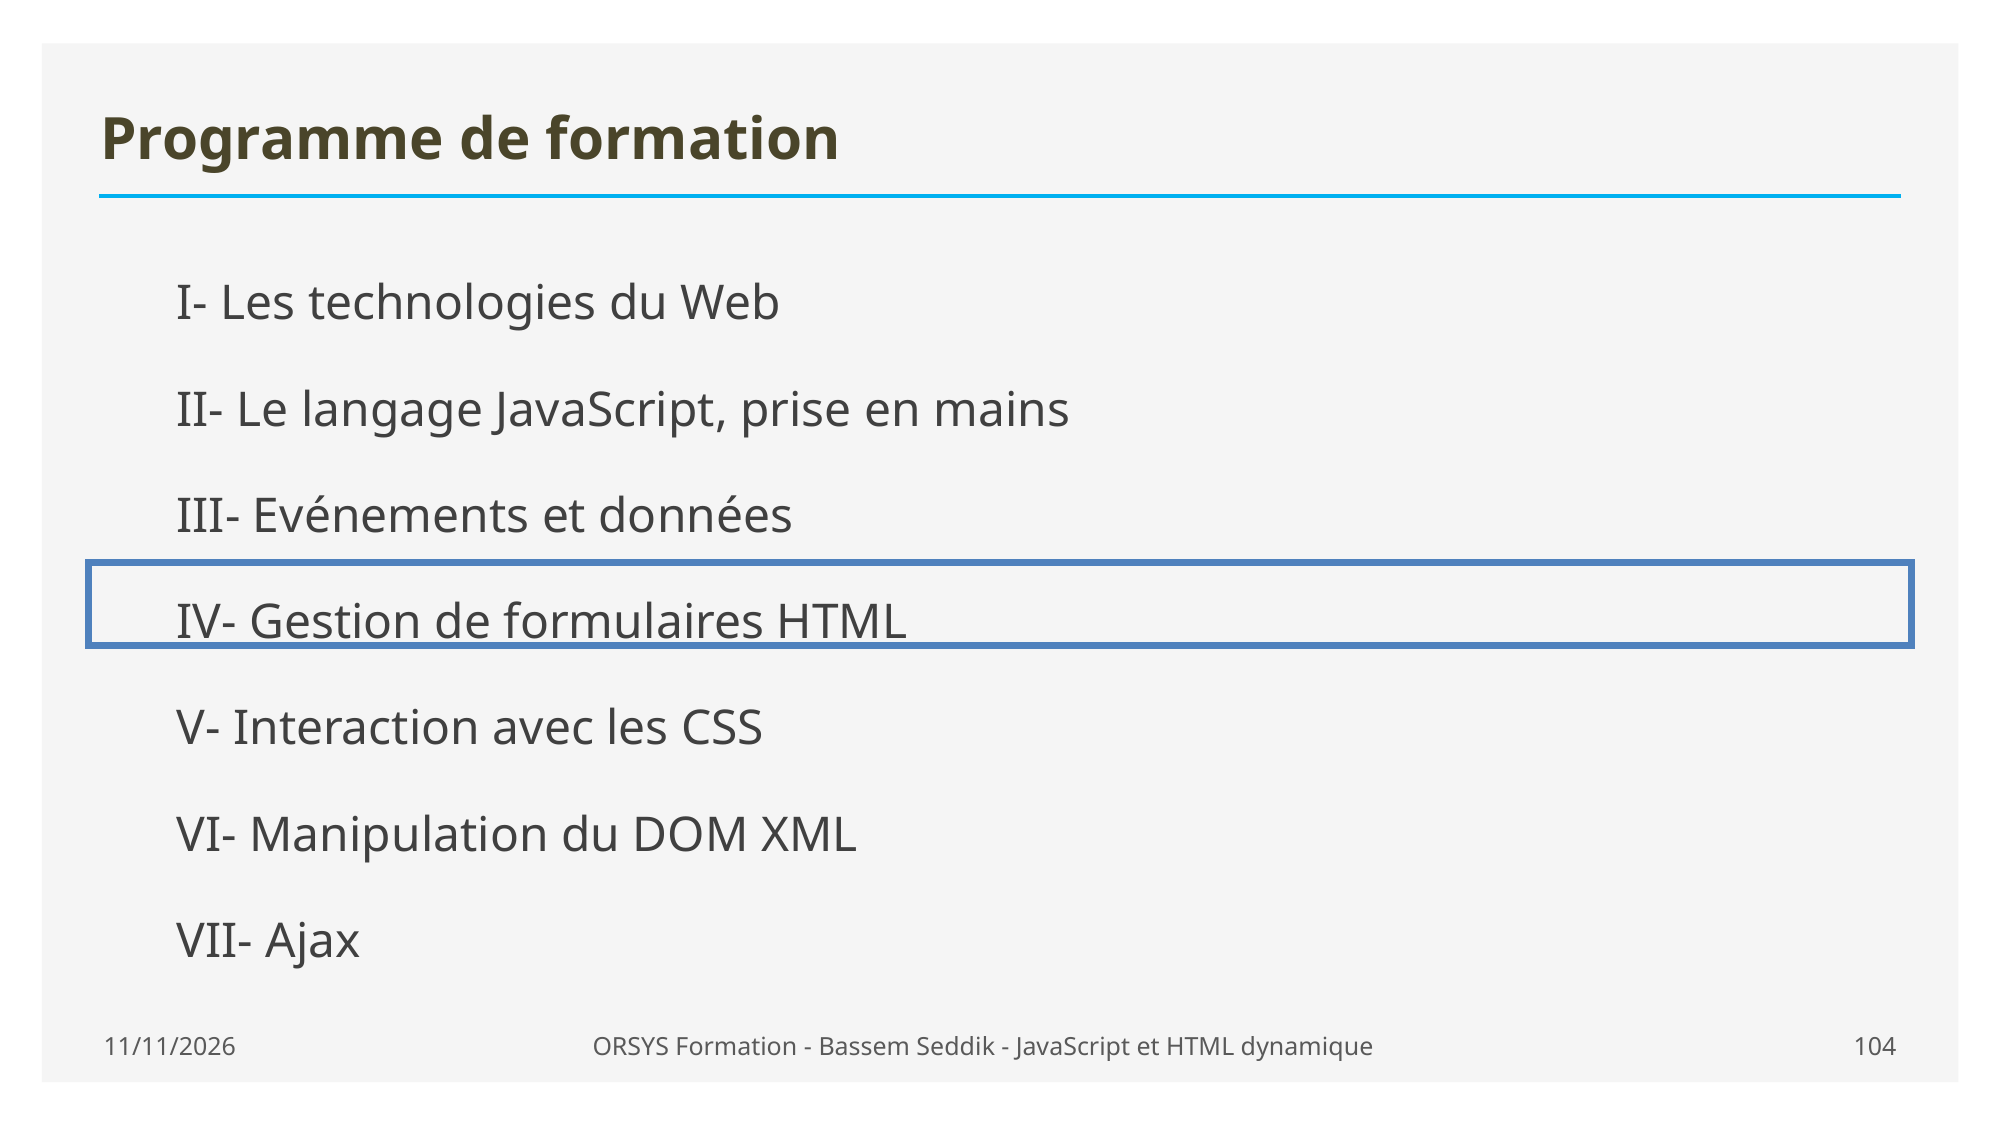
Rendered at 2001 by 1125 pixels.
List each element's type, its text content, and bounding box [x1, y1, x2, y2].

title Programme de formation [85, 73, 1888, 179]
slide_number 104 [1626, 1017, 1912, 1078]
footer ORSYS Formation - Bassem Seddik - JavaScript et HTML dynamique [340, 1017, 1626, 1078]
text_box [87, 561, 1912, 646]
list I- Les technologies du Web II- Le langage JavaScript, prise en mains III- Evénements et données IV- Gestion de formulaires HTML V- Interaction avec les CSS VI- Manipulation du DOM XML VII- Ajax [161, 646, 1627, 982]
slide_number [88, 1017, 340, 1078]
list I- Les technologies du Web II- Le langage JavaScript, prise en mains III- Evénements et données IV- Gestion de formulaires HTML V- Interaction avec les CSS VI- Manipulation du DOM XML VII- Ajax [161, 235, 1627, 561]
